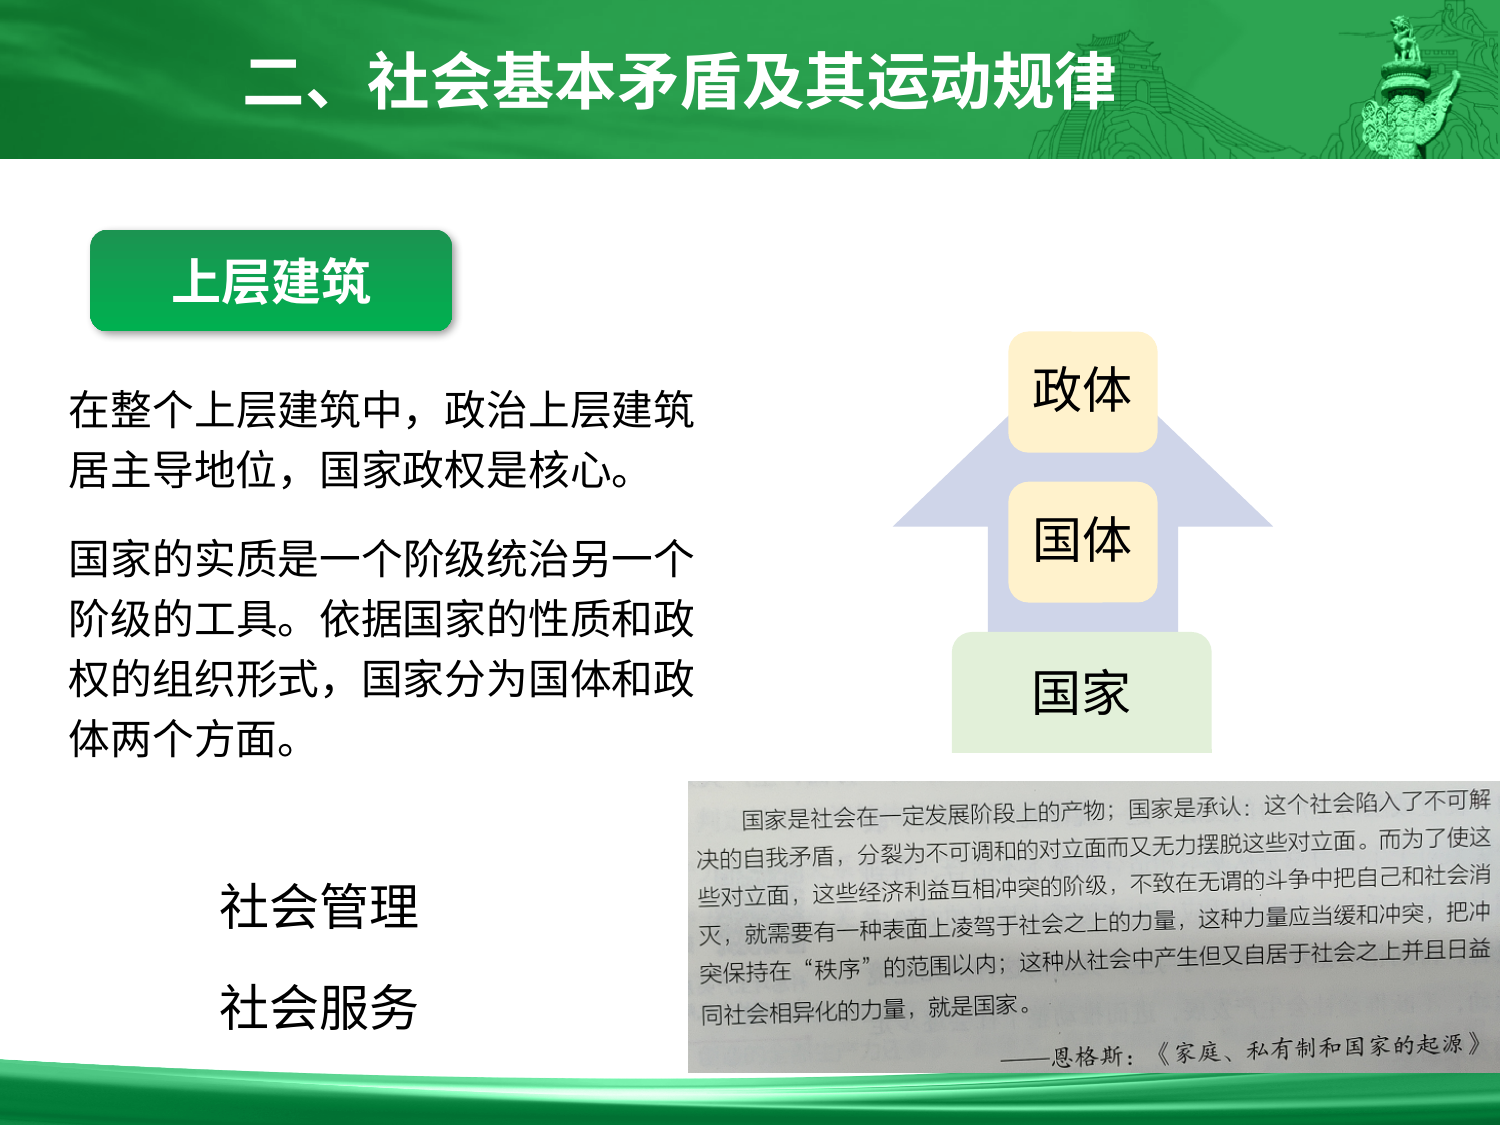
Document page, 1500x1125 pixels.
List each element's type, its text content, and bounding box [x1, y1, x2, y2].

text_box 社会管理 社会服务 [204, 856, 559, 1045]
text_box 在整个上层建筑中，政治上层建筑居主导地位，国家政权是核心。 国家的实质是一个阶级统治另一个阶级的工具。依据国家的性质和政权的组织形式，国家分为国体和政体两个方面。 [54, 366, 710, 831]
picture [0, 0, 1500, 159]
text_box 二、社会基本矛盾及其运动规律 [0, 34, 1361, 125]
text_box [892, 331, 1274, 753]
text_box 上层建筑 [89, 229, 453, 332]
picture [0, 781, 1500, 1125]
